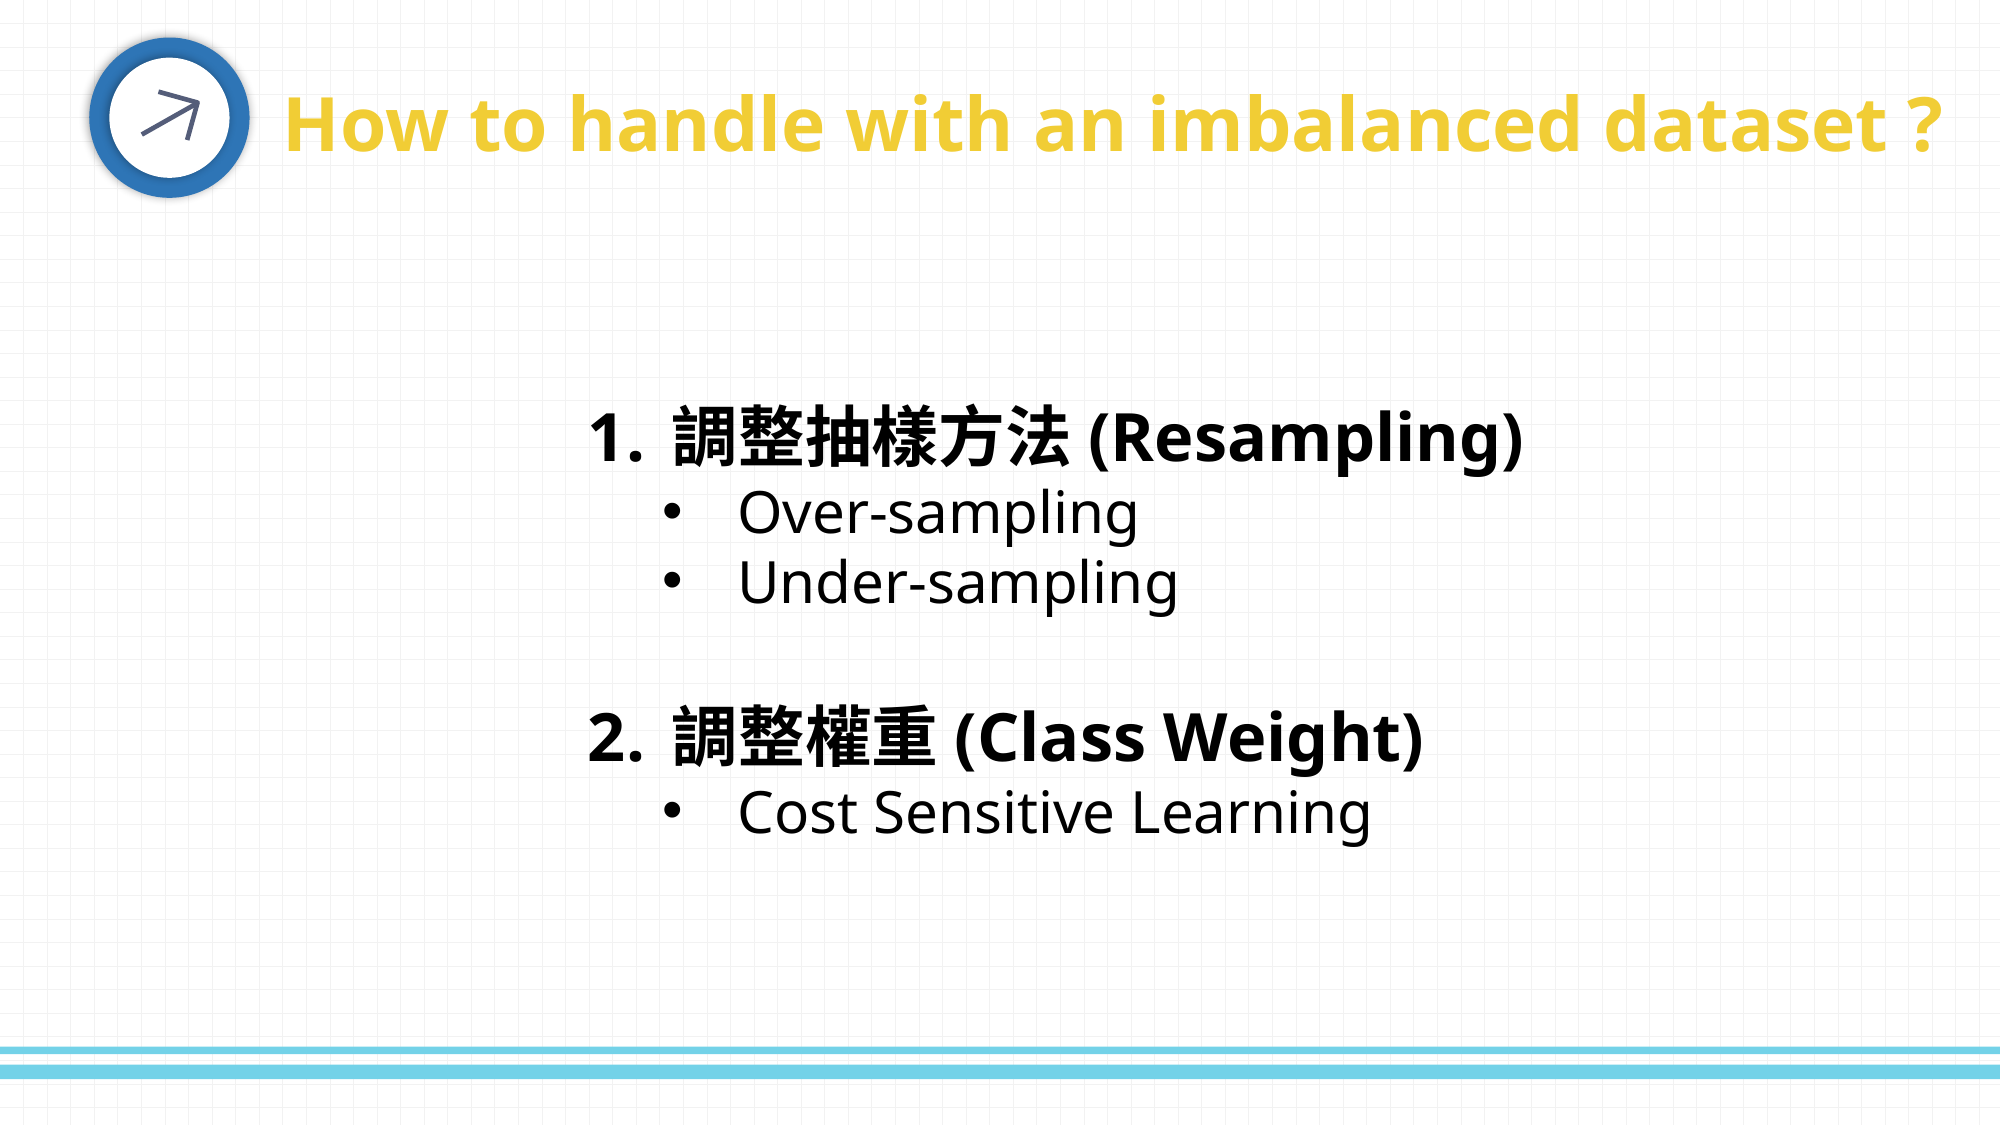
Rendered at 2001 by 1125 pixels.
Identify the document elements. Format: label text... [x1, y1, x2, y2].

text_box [89, 37, 250, 198]
text_box 調整抽樣方法(Resampling) Over-sampling Under-sampling 調整權重(Class Weight) Cost Sensitive Learning [572, 307, 1656, 852]
list How to handle with an imbalanced dataset ? [251, 67, 1977, 175]
